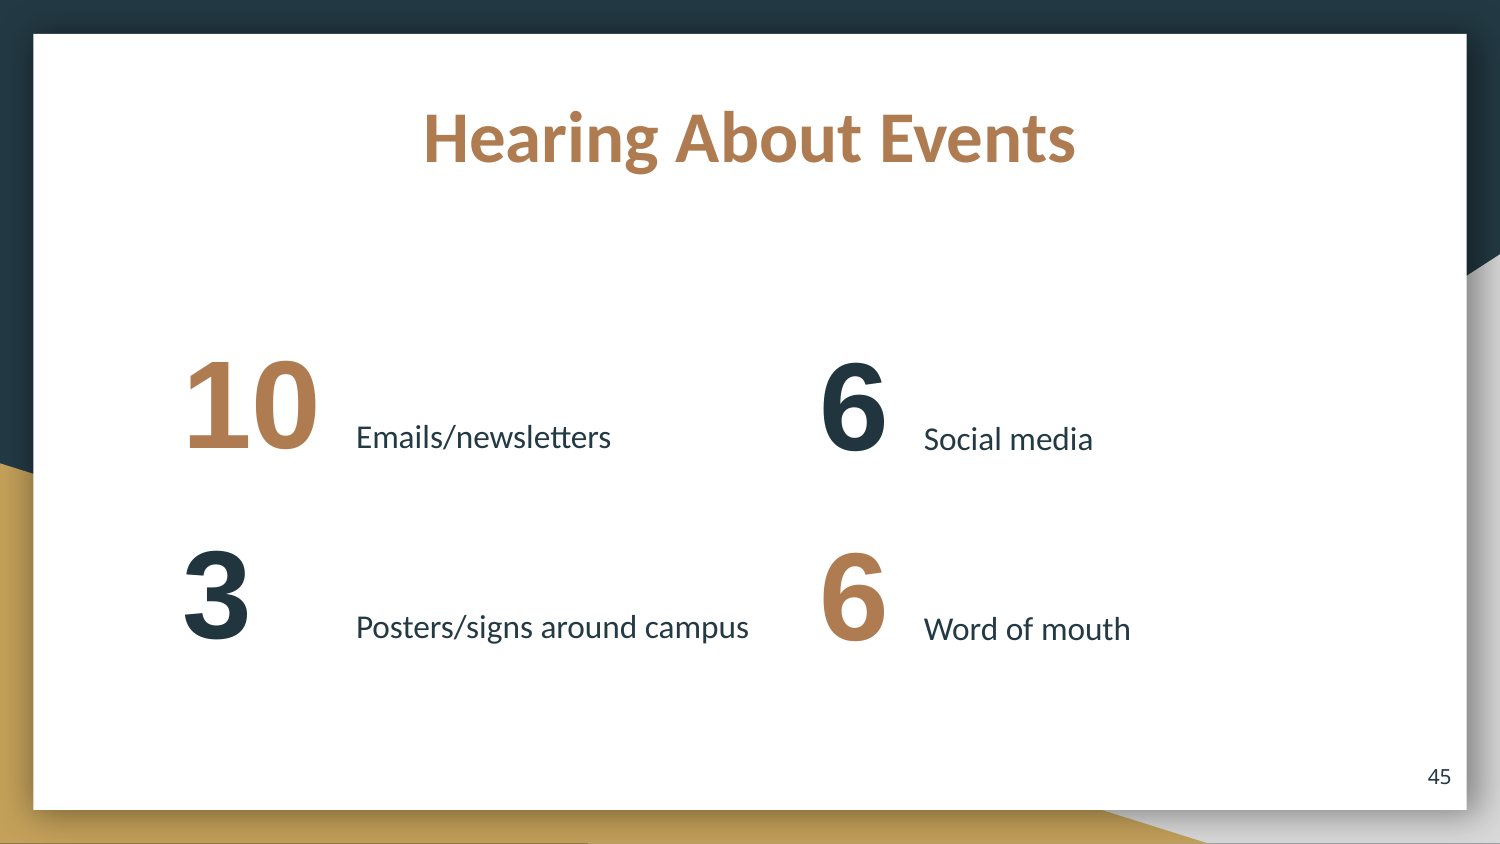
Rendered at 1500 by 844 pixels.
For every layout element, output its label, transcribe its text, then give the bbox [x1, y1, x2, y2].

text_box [166, 308, 1408, 661]
title Hearing About Events [330, 75, 1170, 209]
slide_number ‹#› [1376, 745, 1467, 810]
